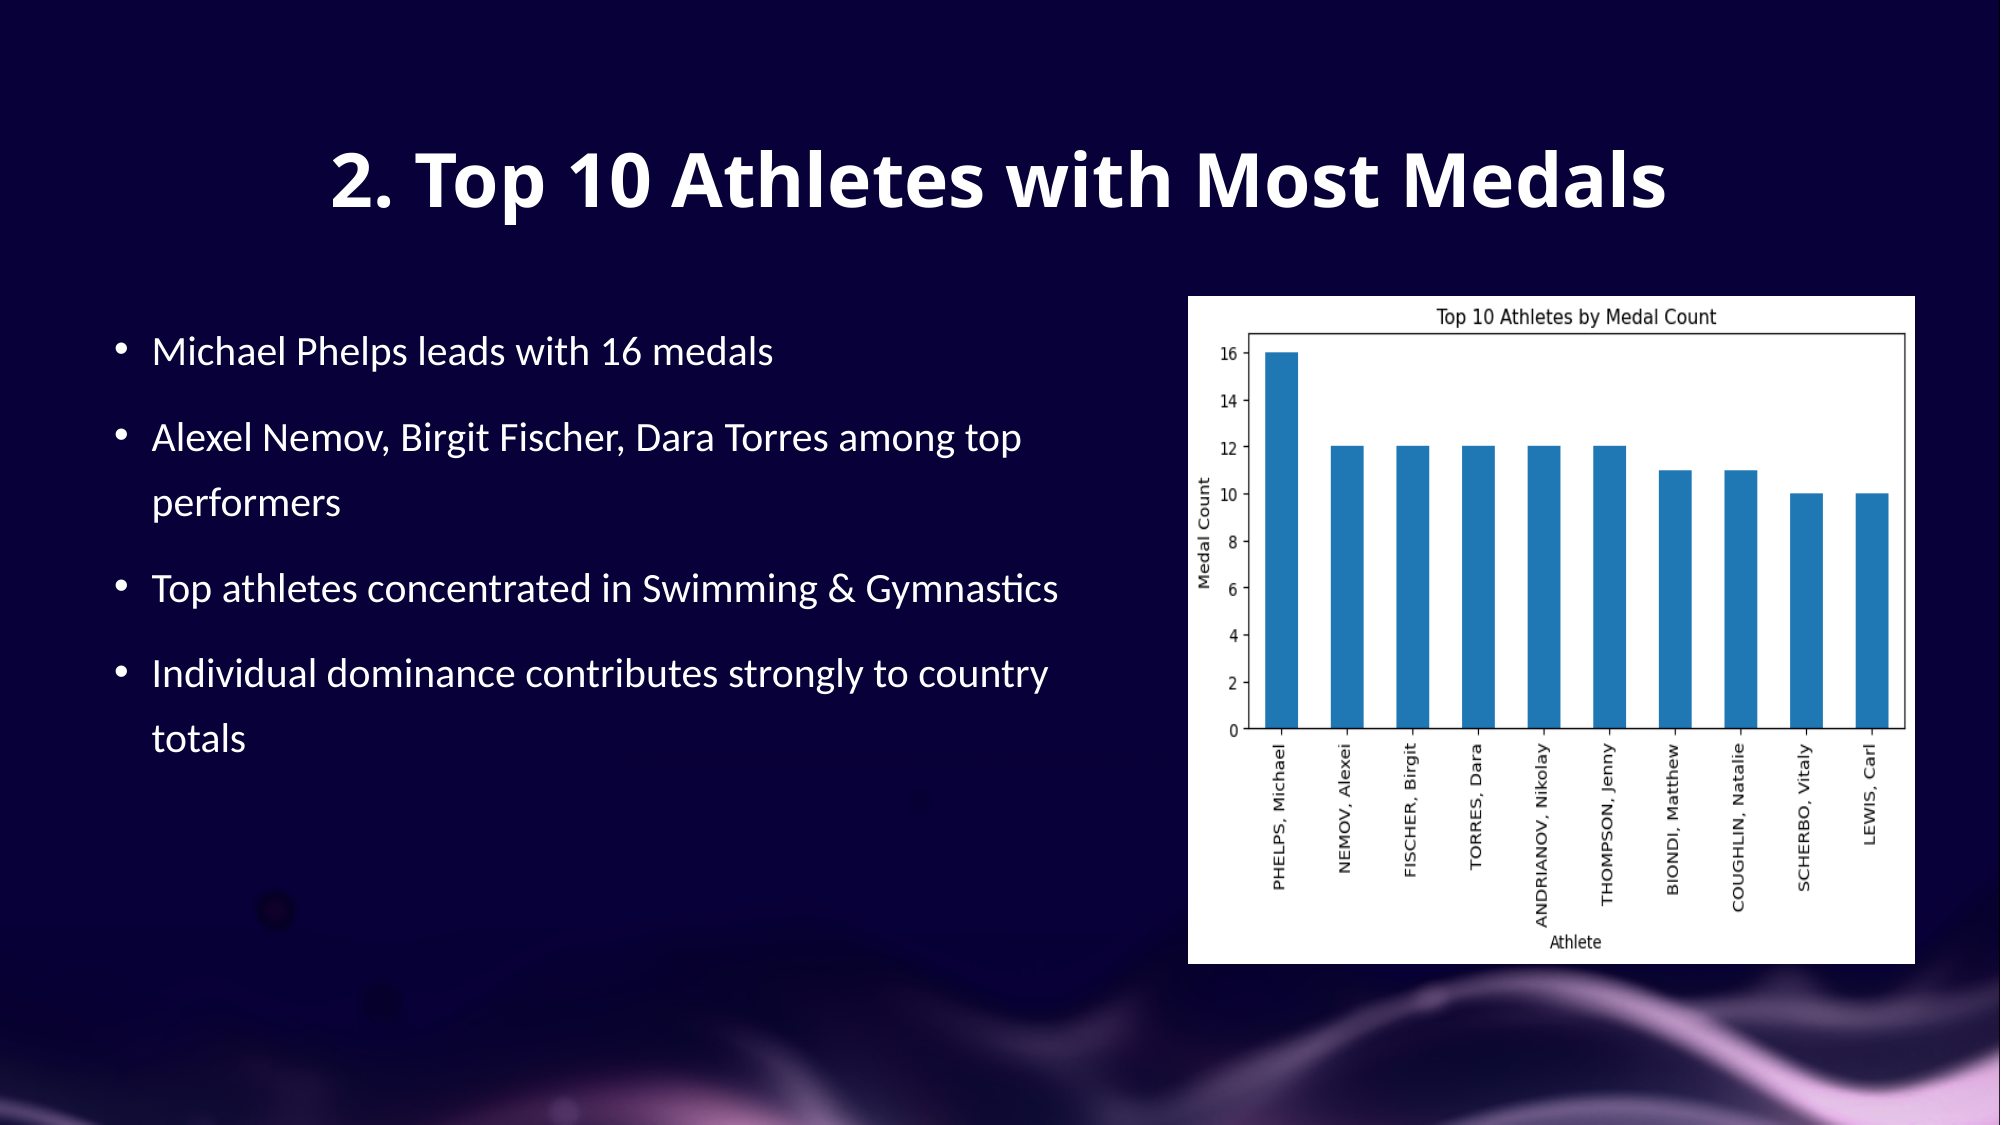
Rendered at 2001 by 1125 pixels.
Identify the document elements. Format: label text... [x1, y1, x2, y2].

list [1188, 296, 1915, 964]
title 2. Top 10 Athletes with Most Medals [114, 33, 1886, 223]
list Michael Phelps leads with 16 medals Alexel Nemov, Birgit Fischer, Dara Torres among top performers Top athletes concentrated in Swimming & Gymnastics Individual dominance contributes strongly to country totals [114, 308, 1116, 1014]
